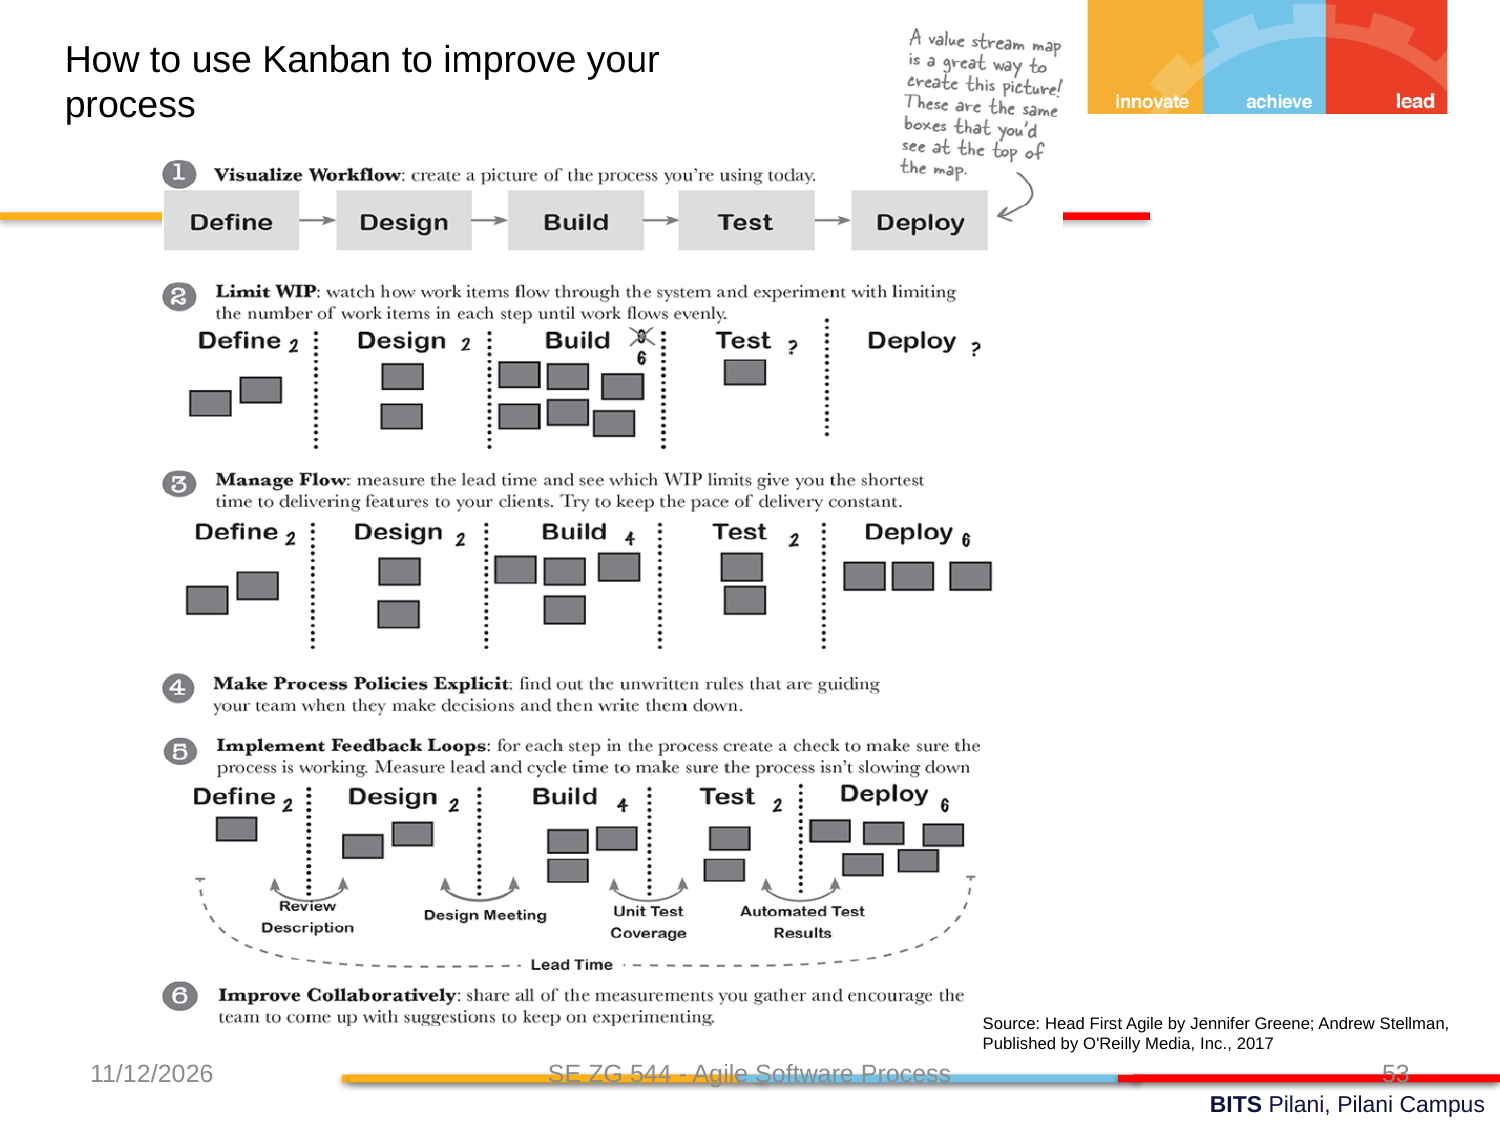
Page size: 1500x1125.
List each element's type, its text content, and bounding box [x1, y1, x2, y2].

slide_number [75, 1042, 425, 1103]
text_box Source: Head First Agile by Jennifer Greene; Andrew Stellman, Published by O'Reilly Media, Inc., 2017 [967, 1005, 1500, 1060]
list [162, 27, 1063, 1027]
text_box How to use Kanban to improve your process [49, 28, 160, 133]
picture [1087, 0, 1448, 114]
footer SE ZG 544 - Agile Software Process [512, 1042, 988, 1103]
slide_number 53 [1074, 1060, 1425, 1103]
